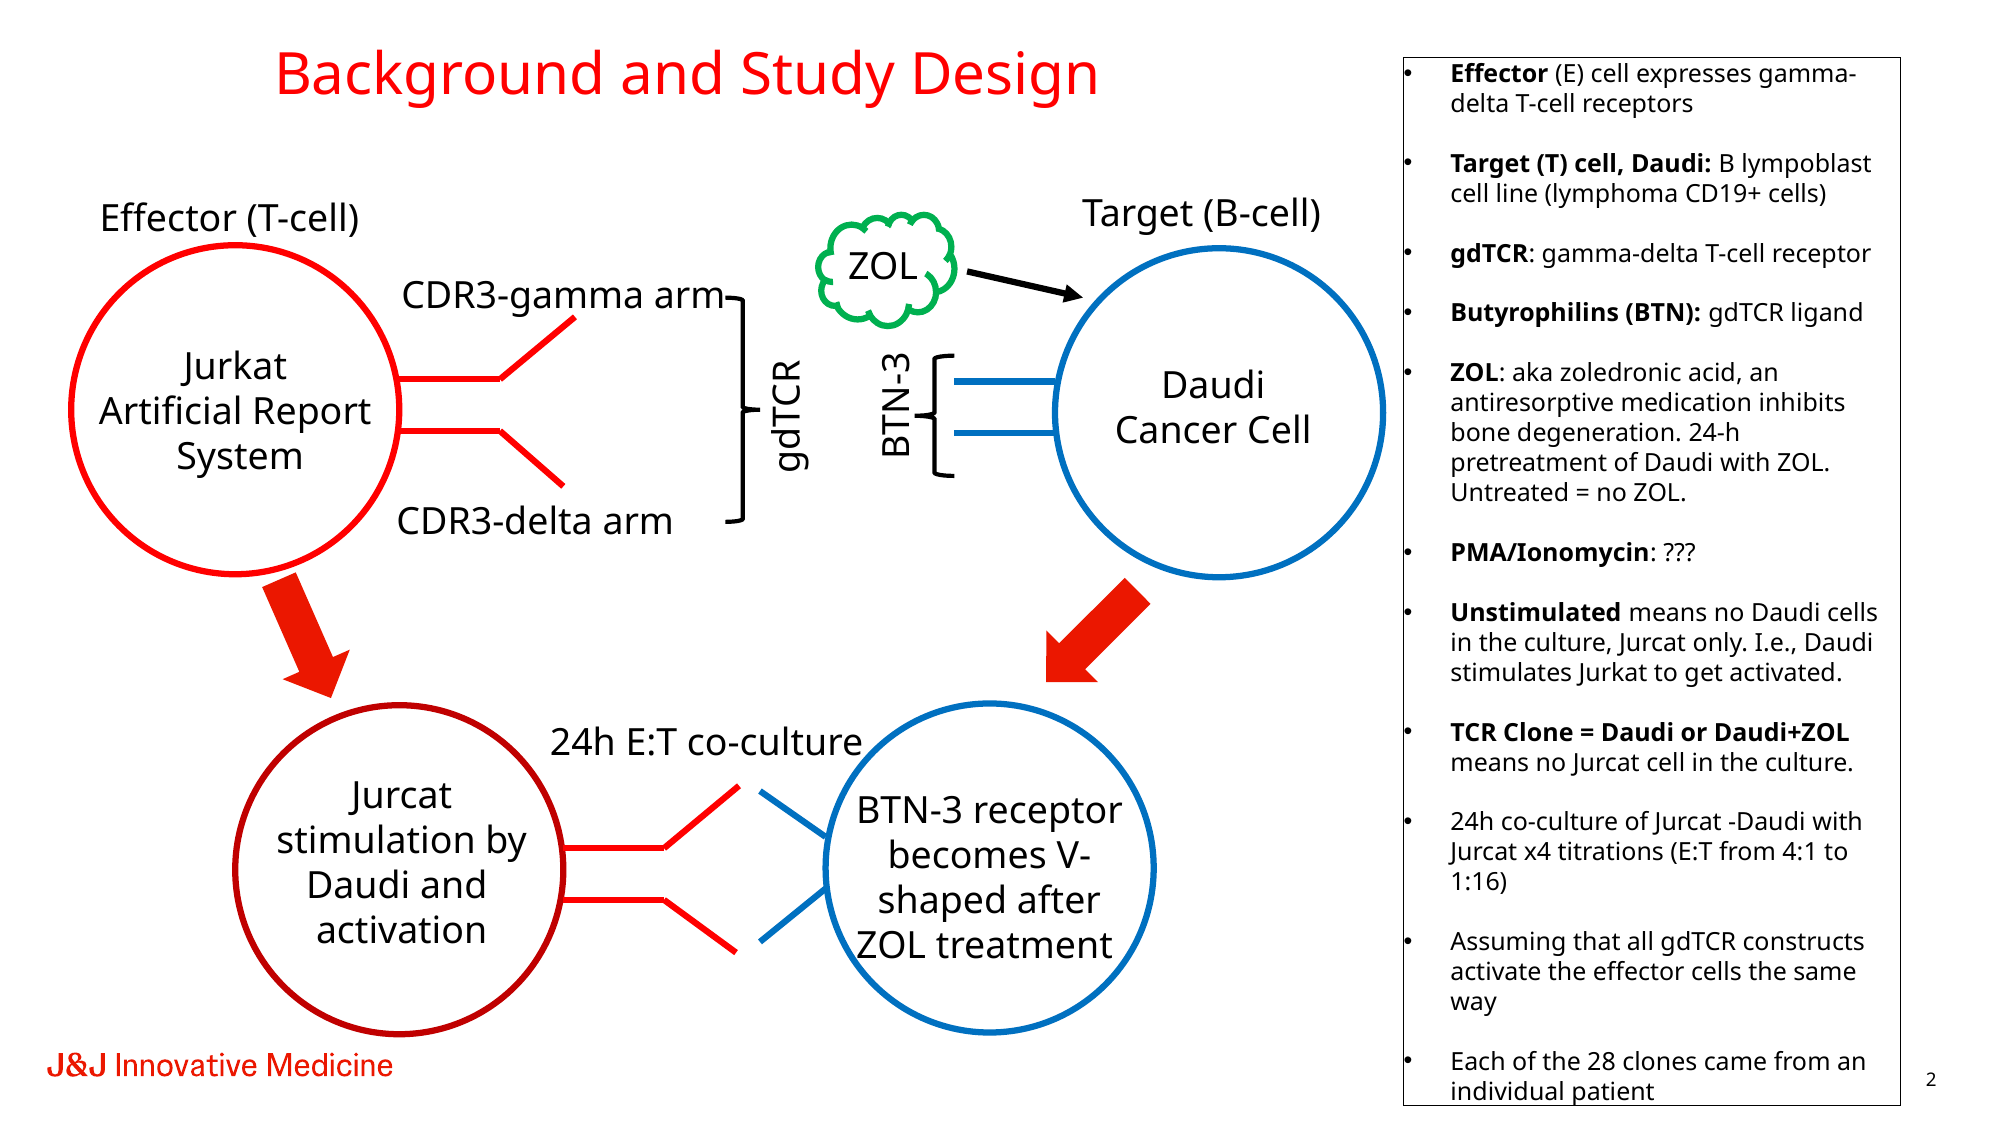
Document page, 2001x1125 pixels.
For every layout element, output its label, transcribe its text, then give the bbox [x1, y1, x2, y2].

slide_number 2 [1901, 1066, 1937, 1092]
text_box [260, 571, 352, 700]
text_box CDR3-gamma arm [401, 271, 726, 317]
text_box Jurcat stimulation by Daudi and activation [268, 770, 535, 951]
text_box [1045, 576, 1153, 684]
text_box Target (B-cell) [1082, 188, 1322, 234]
text_box BTN-3 [871, 352, 917, 460]
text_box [760, 790, 826, 837]
text_box [725, 297, 760, 523]
text_box ZOL [848, 242, 922, 288]
text_box Effector (E) cell expresses gamma-delta T-cell receptors Target (T) cell, Daudi: B lympoblast cell line (lymphoma CD19+ cells) gdTCR: gamma-delta T-cell receptor Butyrophilins (BTN): gdTCR ligand ZOL: aka zoledronic acid, an antiresorptive medication inhibits bone degeneration. 24-h pretreatment of Daudi with ZOL. Untreated = no ZOL. PMA/Ionomycin: ??? Unstimulated means no Daudi cells in the culture, Jurcat only. I.e., Daudi stimulates Jurkat to get activated. TCR Clone = Daudi or Daudi+ZOL means no Jurcat cell in the culture. 24h co-culture of Jurcat -Daudi with Jurcat x4 titrations (E:T from 4:1 to 1:16) Assuming that all gdTCR constructs activate the effector cells the same way Each of the 28 clones came from an individual patient [1403, 57, 1901, 1106]
text_box Effector (T-cell) [99, 193, 360, 240]
text_box Background and Study Design [274, 35, 1101, 106]
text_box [663, 785, 739, 849]
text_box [499, 430, 564, 487]
text_box Jurkat Artificial Report System [98, 341, 372, 477]
text_box Daudi Cancer Cell [1114, 361, 1312, 452]
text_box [499, 316, 575, 380]
text_box [856, 966, 1123, 1034]
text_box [663, 899, 736, 953]
text_box [234, 704, 565, 1036]
text_box [917, 355, 955, 477]
text_box [817, 213, 956, 328]
text_box 24h E:T co-culture [549, 718, 864, 764]
text_box [824, 702, 1155, 962]
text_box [967, 271, 1083, 298]
text_box [1053, 247, 1385, 579]
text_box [760, 888, 826, 942]
text_box [70, 244, 401, 576]
text_box gdTCR [761, 352, 808, 473]
text_box CDR3-delta arm [396, 496, 675, 542]
text_box BTN-3 receptor becomes V-shaped after ZOL treatment [853, 785, 1126, 966]
